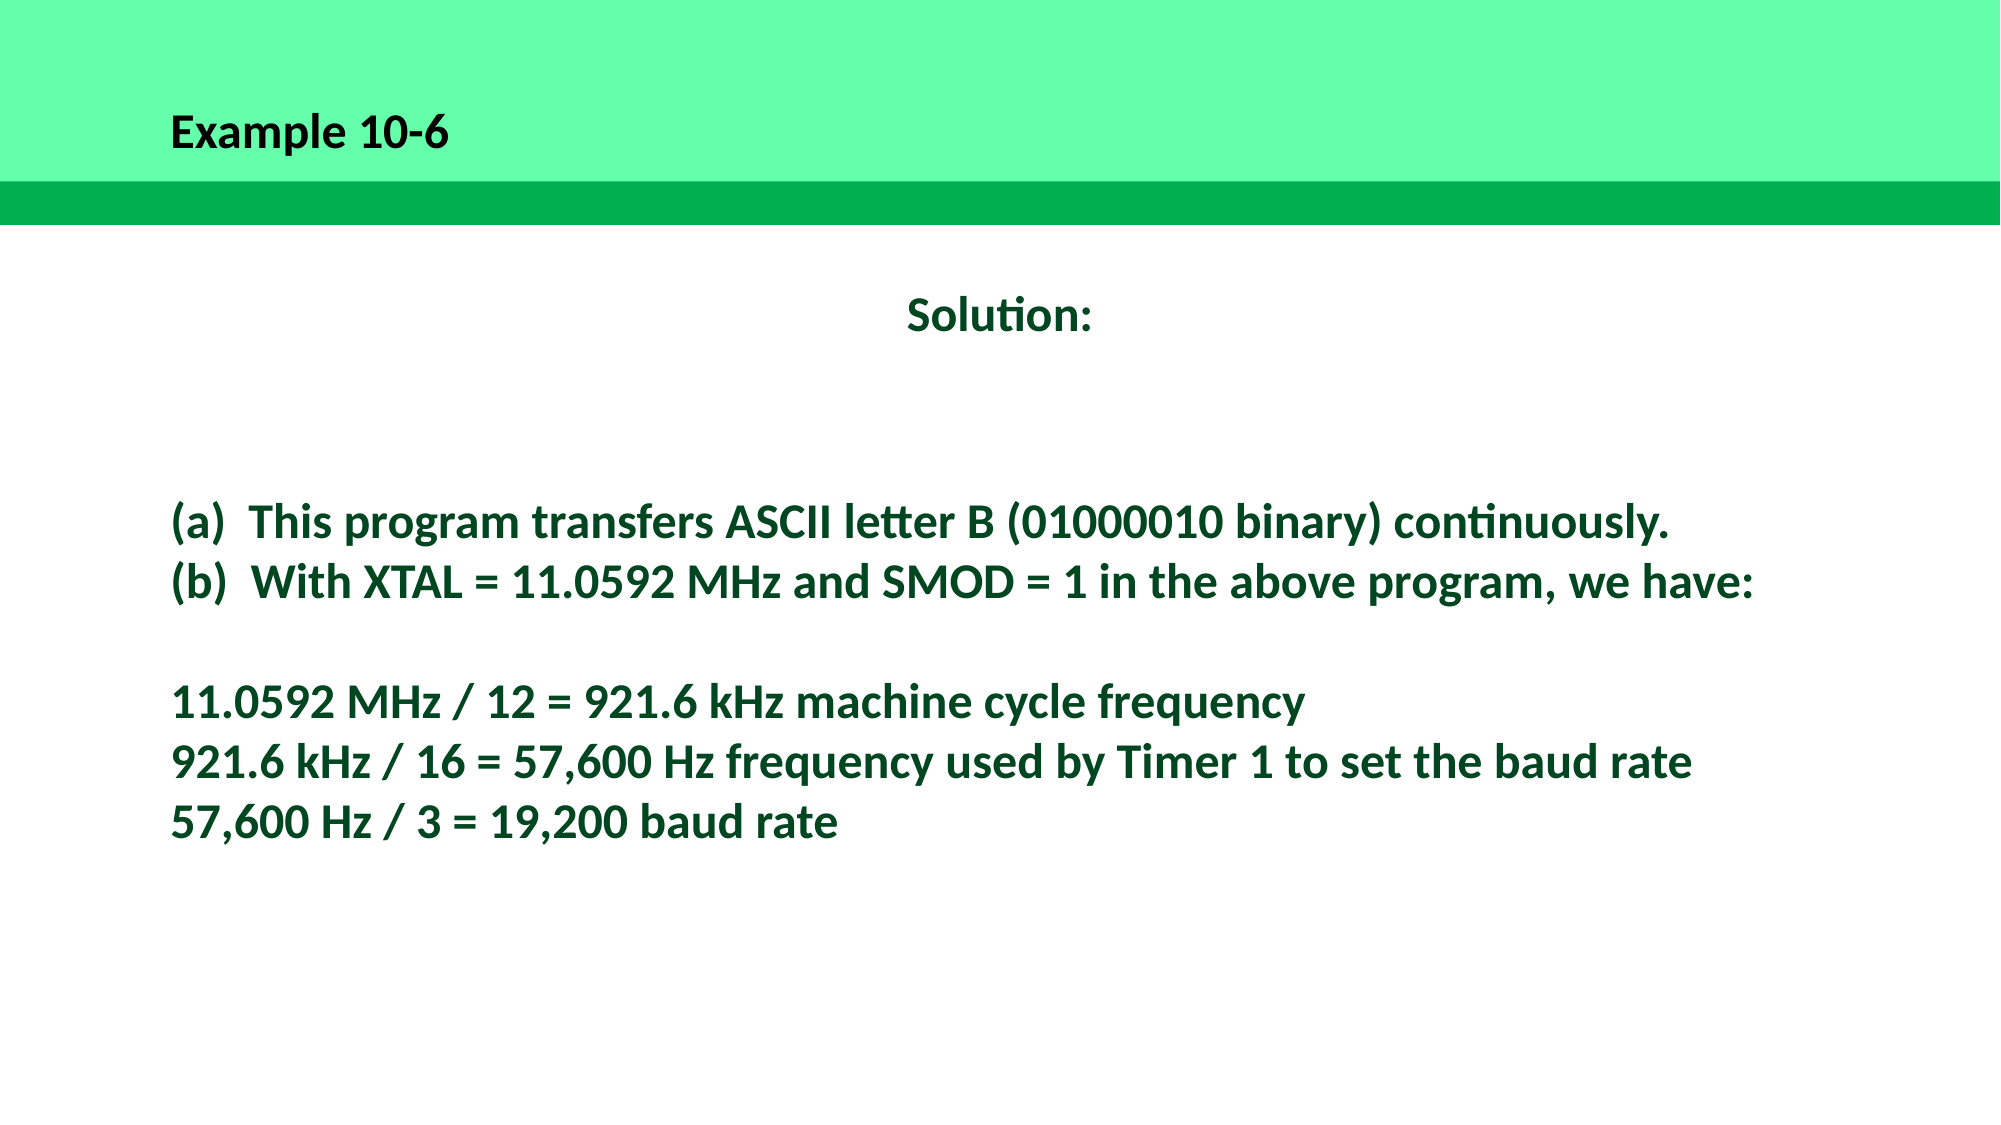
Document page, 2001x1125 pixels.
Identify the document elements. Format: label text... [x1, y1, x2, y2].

text_box (a) This program transfers ASCII letter B (01000010 binary) continuously. (b) With XTAL = 11.0592 MHz and SMOD = 1 in the above program, we have: 11.0592 MHz / 12 = 921.6 kHz machine cycle frequency 921.6 kHz / 16 = 57,600 Hz frequency used by Timer 1 to set the baud rate 57,600 Hz / 3 = 19,200 baud rate [155, 480, 1867, 856]
text_box [0, 0, 2000, 182]
text_box [0, 182, 2000, 226]
text_box Solution: [0, 292, 2000, 350]
text_box Example 10-6 [155, 90, 1845, 166]
